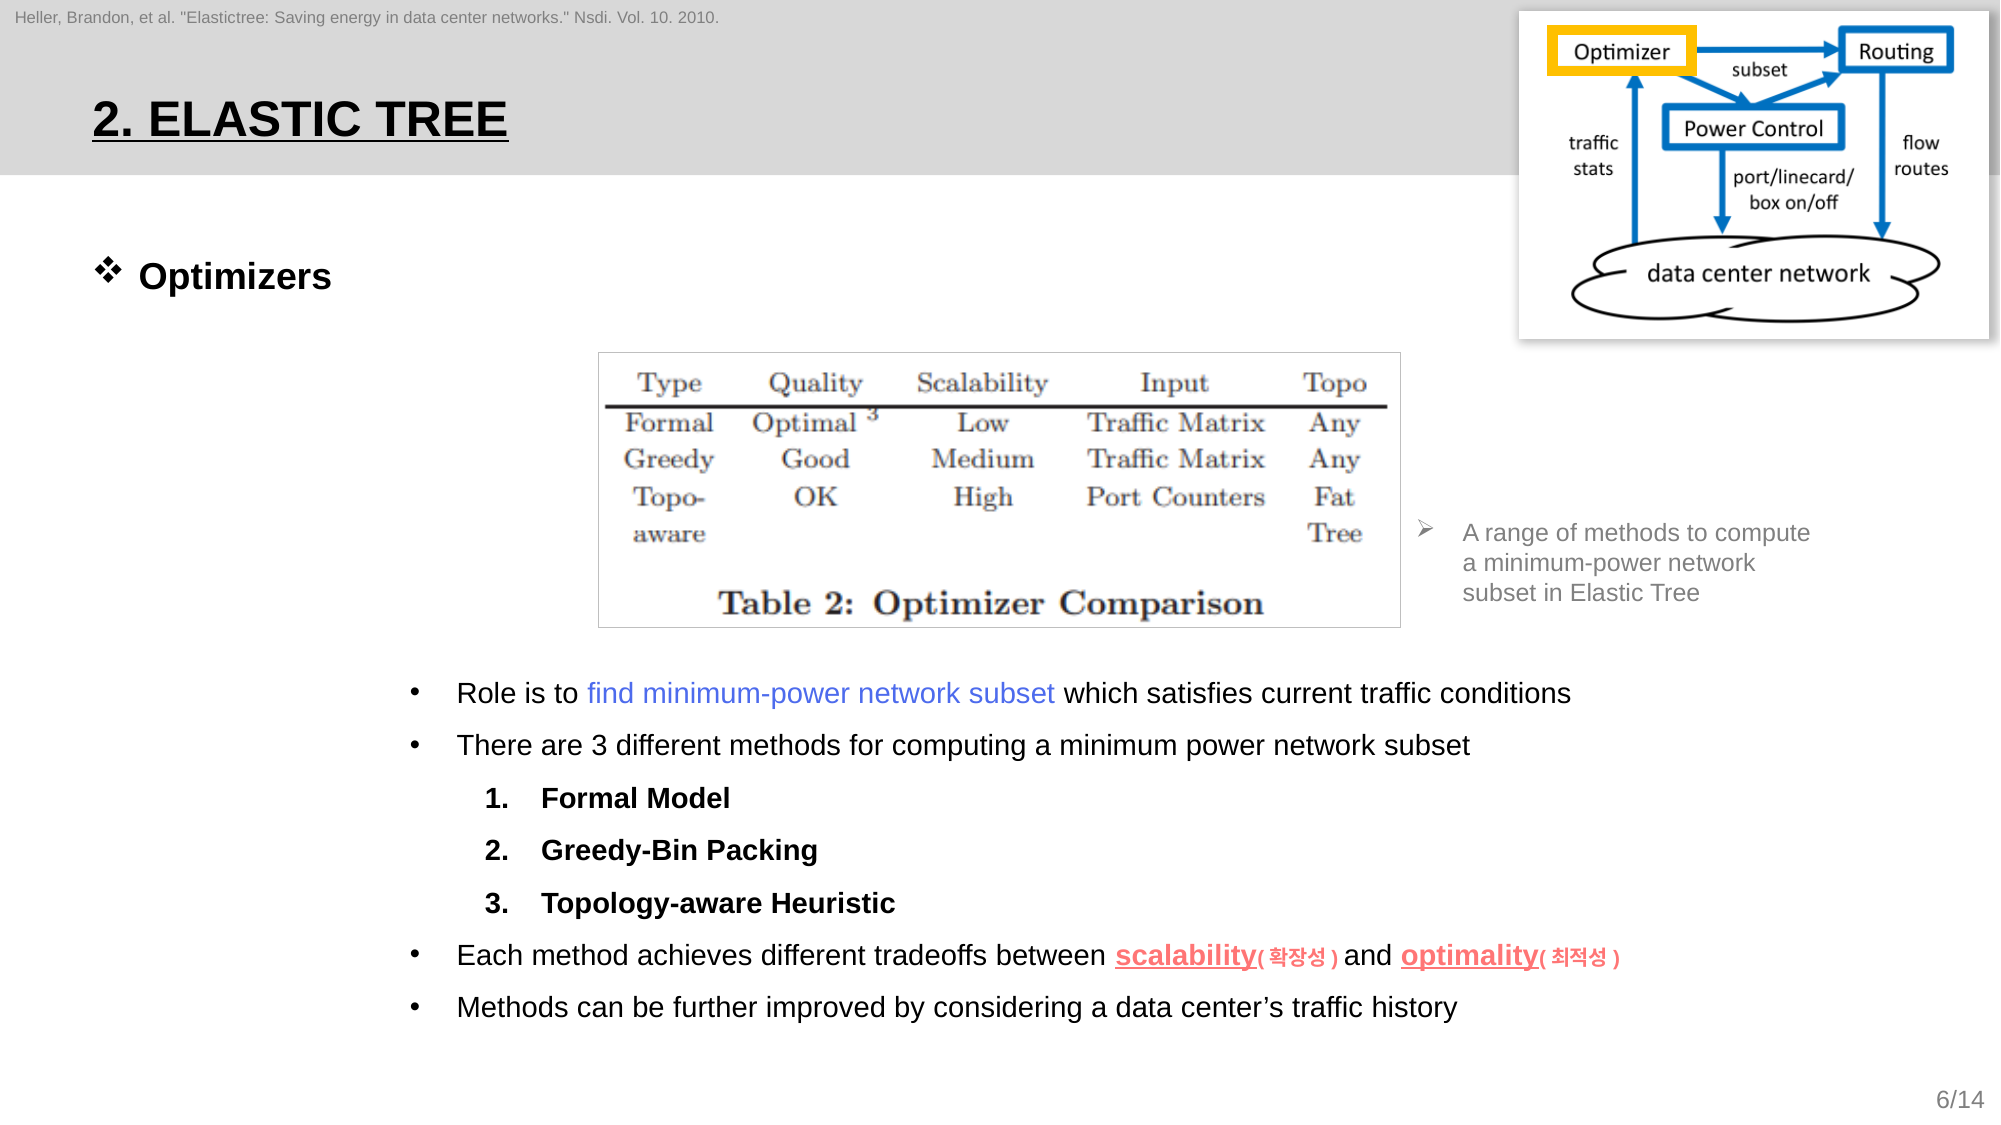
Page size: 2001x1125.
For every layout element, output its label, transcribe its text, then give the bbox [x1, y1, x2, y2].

title 2. ELASTIC TREE [77, 65, 638, 176]
text_box A range of methods to compute a minimum-power network subset in Elastic Tree [1401, 509, 1836, 614]
picture [598, 352, 1401, 628]
text_box Heller, Brandon, et al. "Elastictree: Saving energy in data center networks." Nsdi. Vol. 10. 2010. [0, 0, 1613, 35]
text_box Role is to find minimum-power network subset which satisfies current traffic conditions There are 3 different methods for computing a minimum power network subset Formal Model Greedy-Bin Packing Topology-aware Heuristic Each method achieves different tradeoffs between scalability(확장성) and optimality(최적성) Methods can be further improved by considering a data center’s traffic history [395, 649, 1640, 1032]
text_box Optimizers [76, 244, 572, 305]
picture [1519, 11, 1989, 339]
